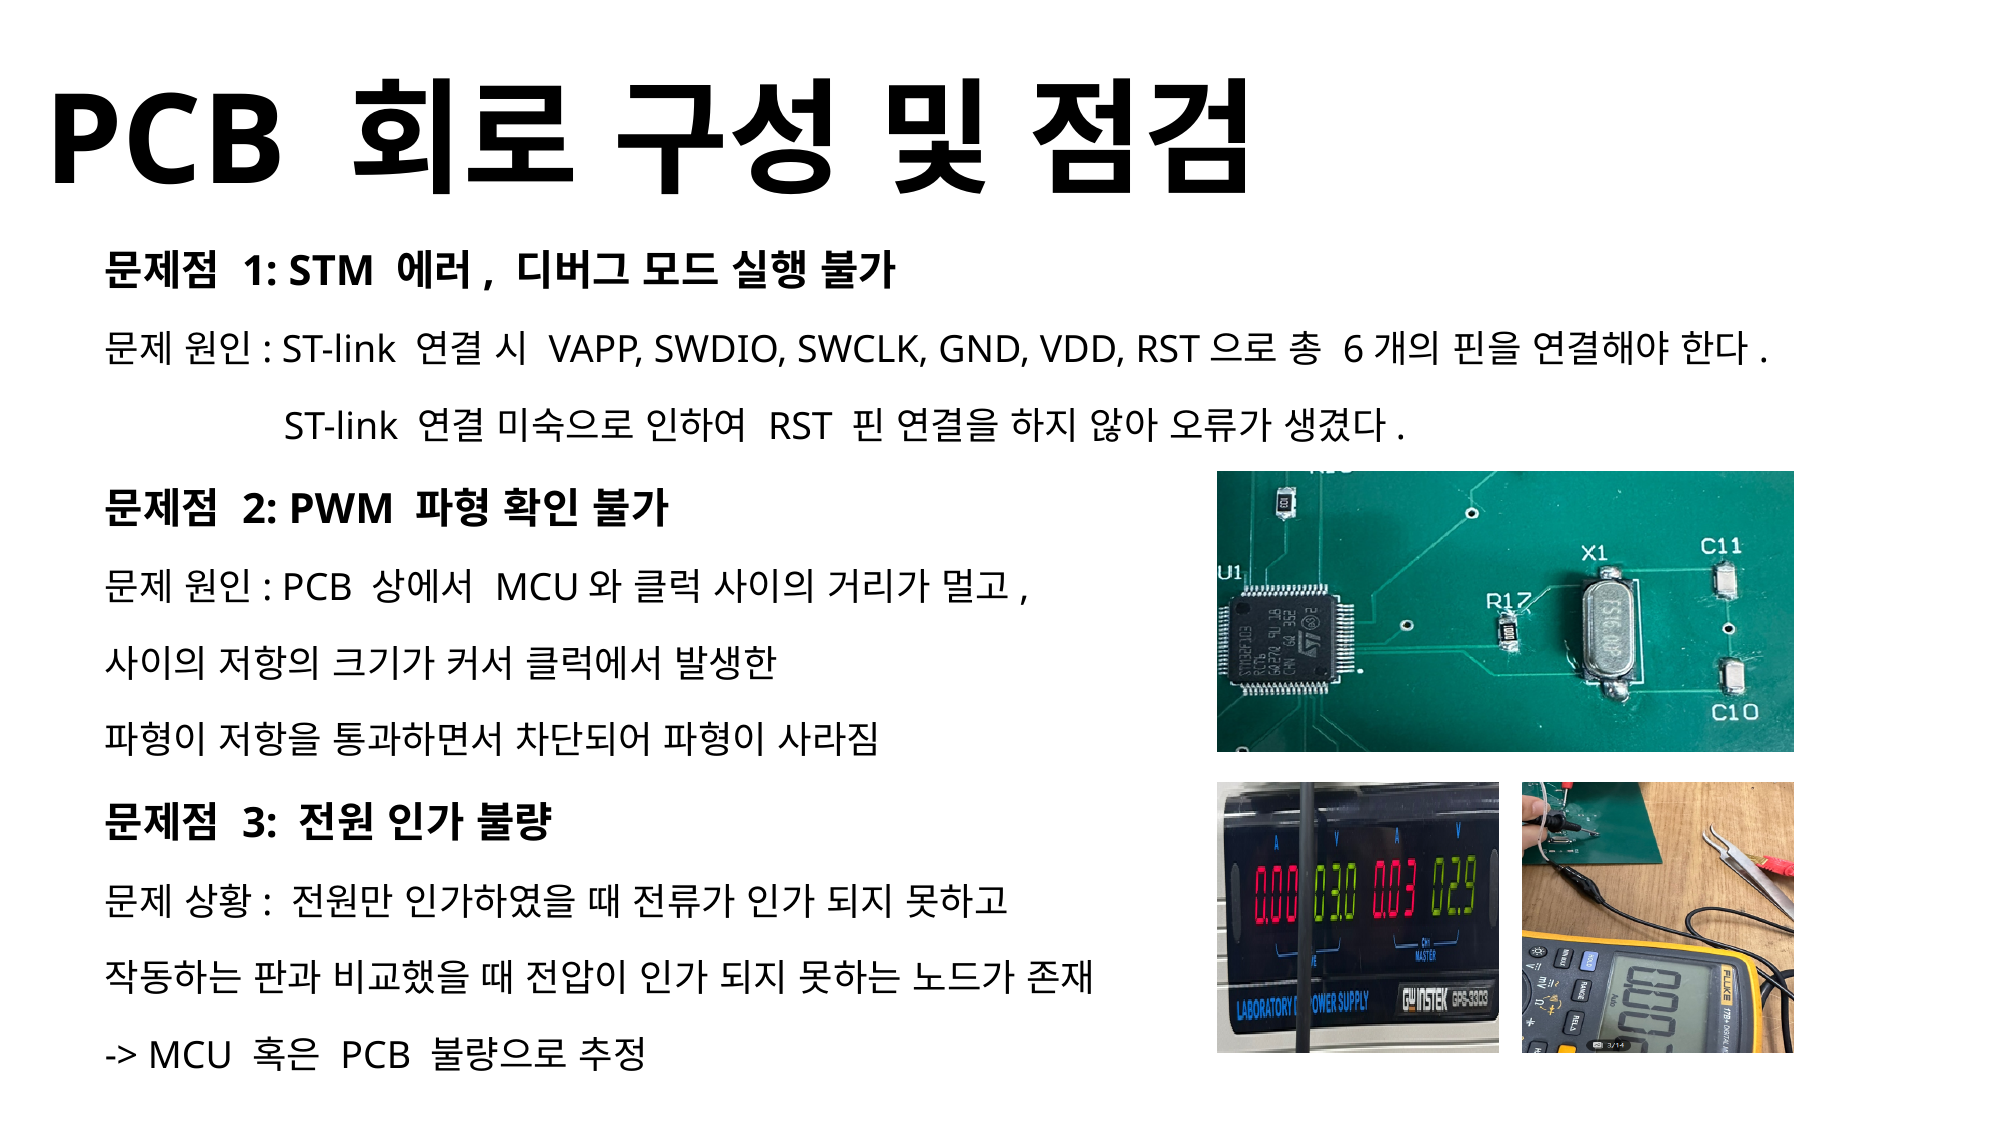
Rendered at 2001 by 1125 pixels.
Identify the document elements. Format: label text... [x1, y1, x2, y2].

picture [1216, 471, 1795, 752]
text_box PCB 회로 구성 및 점검 [29, 38, 1530, 218]
text_box 문제점 1: STM 에러, 디버그 모드 실행 불가 문제 원인: ST-link 연결 시 VAPP, SWDIO, SWCLK, GND, VDD, RST으로 총 6개의 핀을 연결해야 한다. ST-link 연결 미숙으로 인하여 RST 핀 연결을 하지 않아 오류가 생겼다. 문제점 2: PWM 파형 확인 불가 문제 원인: PCB 상에서 MCU와 클럭 사이의 거리가 멀고, 사이의 저항의 크기가 커서 클럭에서 발생한 파형이 저항을 통과하면서 차단되어 파형이 사라짐 문제점 3: 전원 인가 불량 문제 상황: 전원만 인가하였을 때 전류가 인가 되지 못하고 작동하는 판과 비교했을 때 전압이 인가 되지 못하는 노드가 존재 -> MCU 혹은 PCB 불량으로 추정 [89, 218, 1828, 1084]
picture [1216, 781, 1499, 1053]
picture [1522, 781, 1795, 1053]
